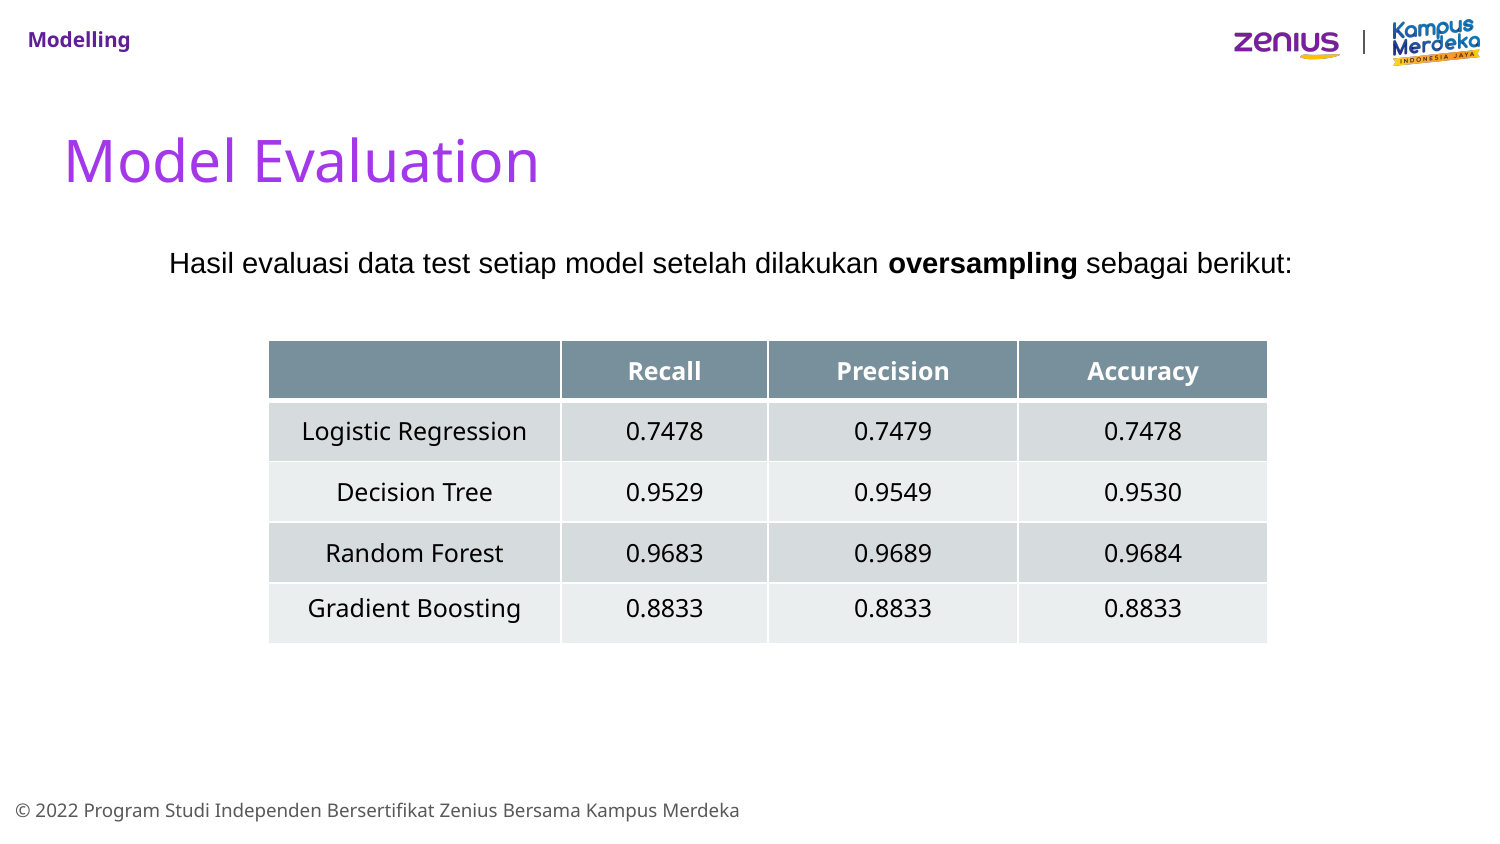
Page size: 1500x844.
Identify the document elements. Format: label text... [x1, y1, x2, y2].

table_cell 0.9684 [1019, 523, 1267, 582]
table_cell 0.9683 [562, 523, 767, 582]
table_cell 0.9530 [1019, 462, 1267, 521]
title Model Evaluation [48, 91, 1441, 226]
table_cell 0.7479 [769, 403, 1017, 461]
table_cell 0.9549 [769, 462, 1017, 521]
table_cell 0.7478 [562, 403, 767, 461]
table_cell 0.8833 [1019, 584, 1267, 643]
table_cell Random Forest [269, 523, 560, 582]
list [113, 226, 1098, 706]
text_box © 2022 Program Studi Independen Bersertifikat Zenius Bersama Kampus Merdeka [0, 787, 1468, 833]
table_cell 0.7478 [1019, 403, 1267, 461]
text_box Modelling [12, 14, 1011, 65]
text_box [1230, 15, 1480, 69]
table_cell 0.8833 [769, 584, 1017, 643]
table_cell 0.9689 [769, 523, 1017, 582]
table_cell 0.8833 [562, 584, 767, 643]
table_header [269, 341, 560, 398]
table_cell Logistic Regression [269, 403, 560, 461]
table_cell 0.9529 [562, 462, 767, 521]
table_header Accuracy [1019, 341, 1267, 398]
table_cell Gradient Boosting [269, 584, 560, 643]
table_header Precision [769, 341, 1017, 398]
table_header Recall [562, 341, 767, 398]
table_cell Decision Tree [269, 462, 560, 521]
text_box Hasil evaluasi data test setiap model setelah dilakukan oversampling sebagai berikut: [154, 236, 1343, 287]
